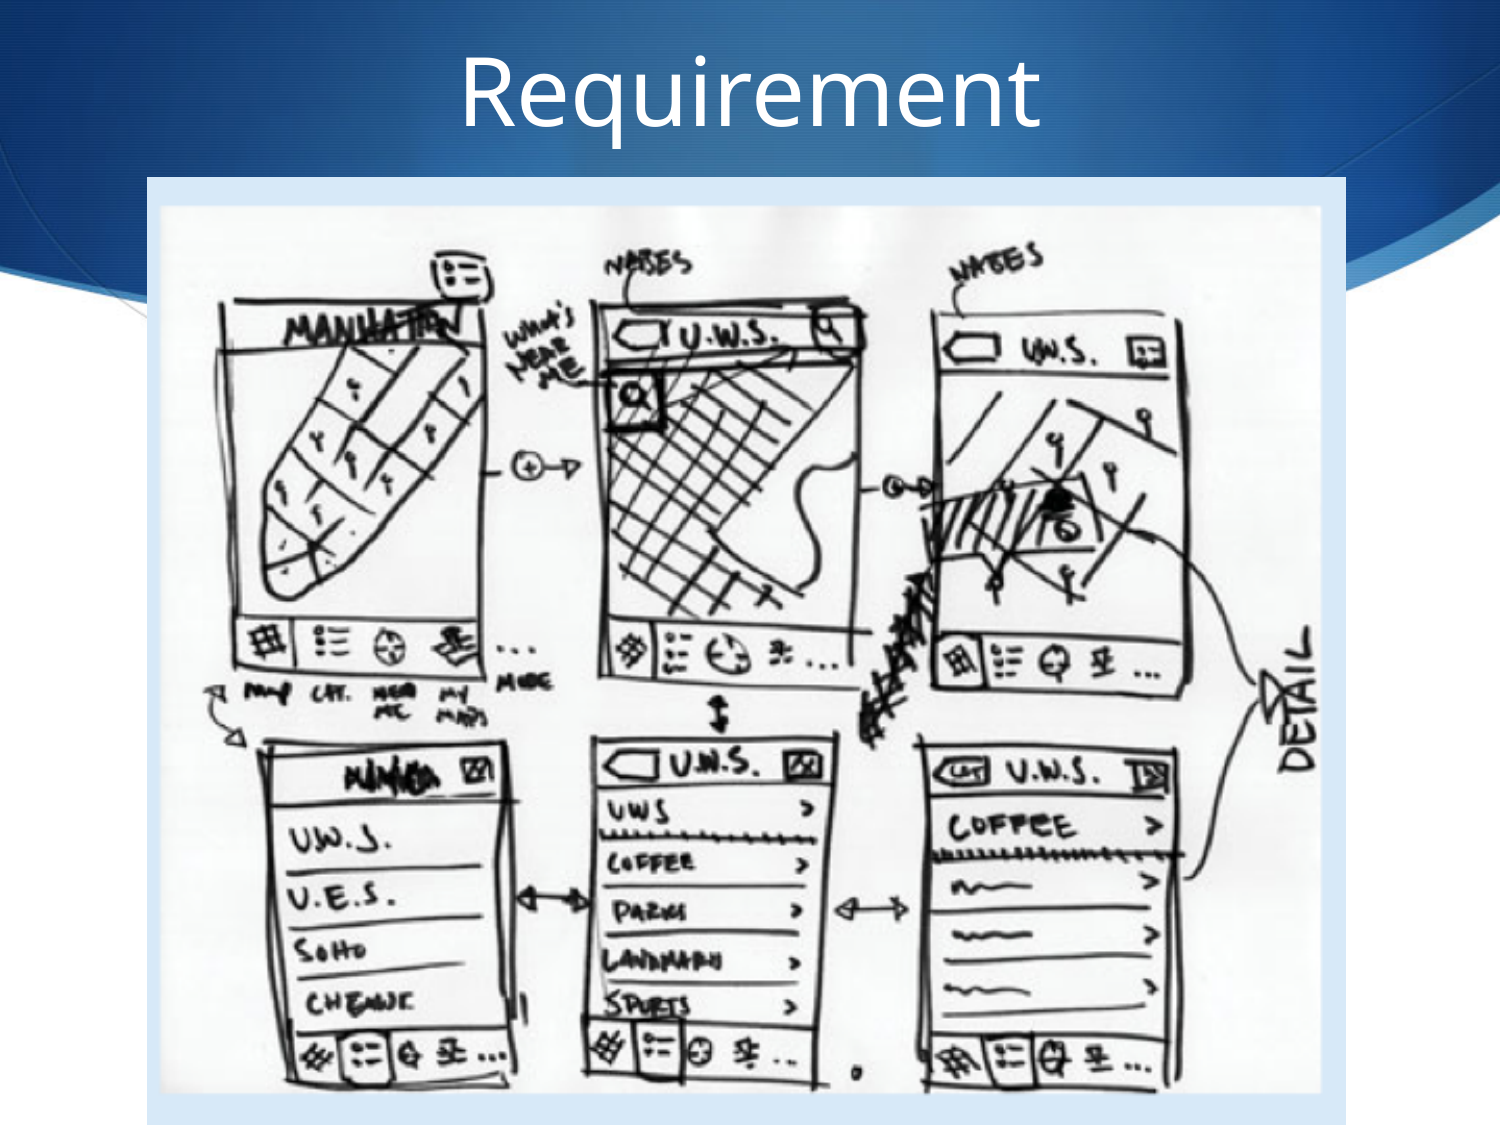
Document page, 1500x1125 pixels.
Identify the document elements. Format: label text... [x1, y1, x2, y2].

picture [0, 0, 1500, 1125]
title Requirement [75, 0, 1425, 178]
